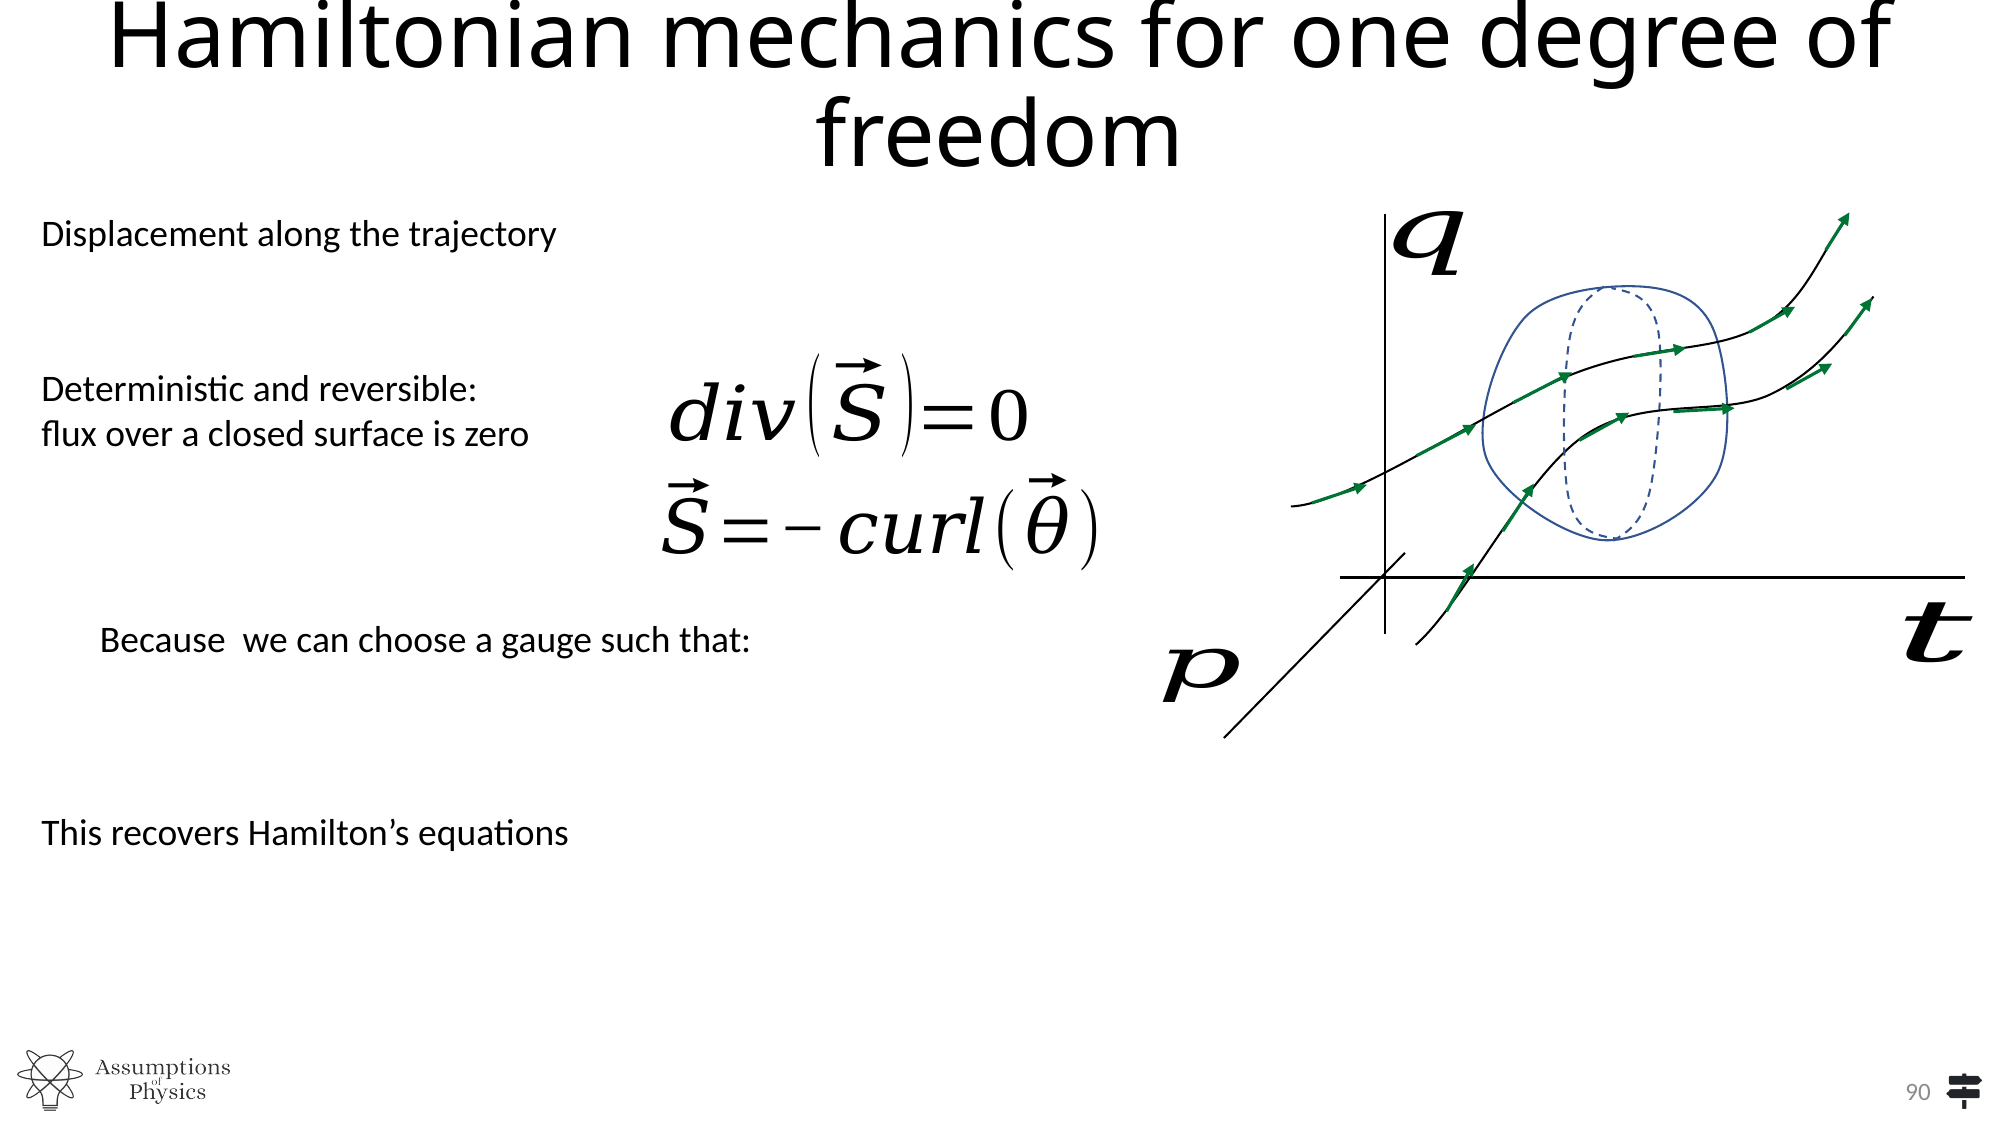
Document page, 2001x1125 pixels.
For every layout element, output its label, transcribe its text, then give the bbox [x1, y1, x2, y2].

text_box This recovers Hamilton’s equations [26, 800, 585, 860]
title Hamiltonian mechanics for one degree of freedom [17, 13, 1983, 162]
picture [1946, 1072, 1983, 1110]
slide_number 90 [1854, 1072, 1946, 1110]
picture [95, 1058, 230, 1104]
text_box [1157, 182, 1985, 738]
picture [17, 1050, 83, 1111]
text_box Displacement along the trajectory [26, 201, 573, 261]
text_box Deterministic and reversible: flux over a closed surface is zero [26, 356, 545, 462]
